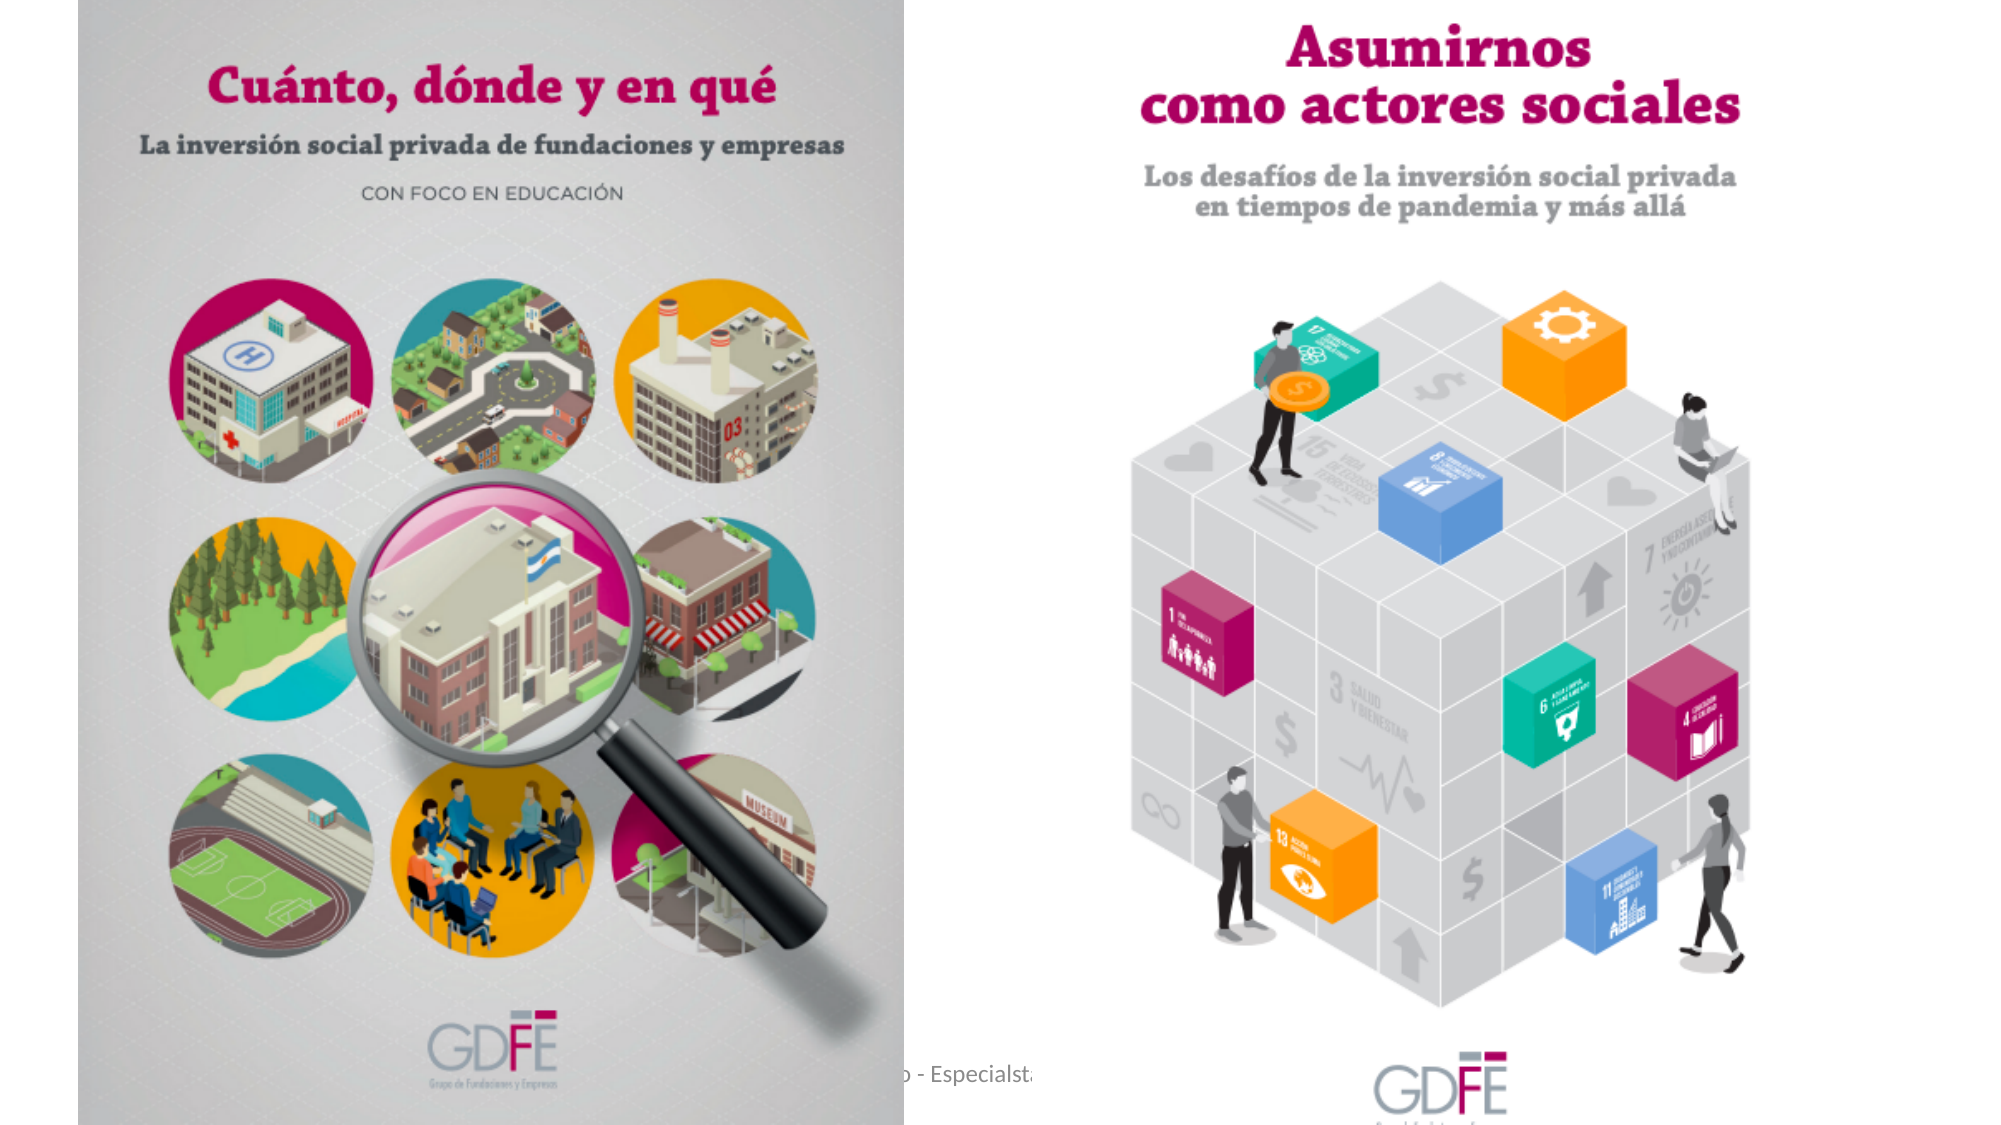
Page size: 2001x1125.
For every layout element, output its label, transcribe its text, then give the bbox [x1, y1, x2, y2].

picture [78, 0, 904, 1125]
footer Débora Villeco - Especialsta en Sustentabilidad [904, 1042, 1032, 1103]
picture [1032, 0, 1888, 1125]
